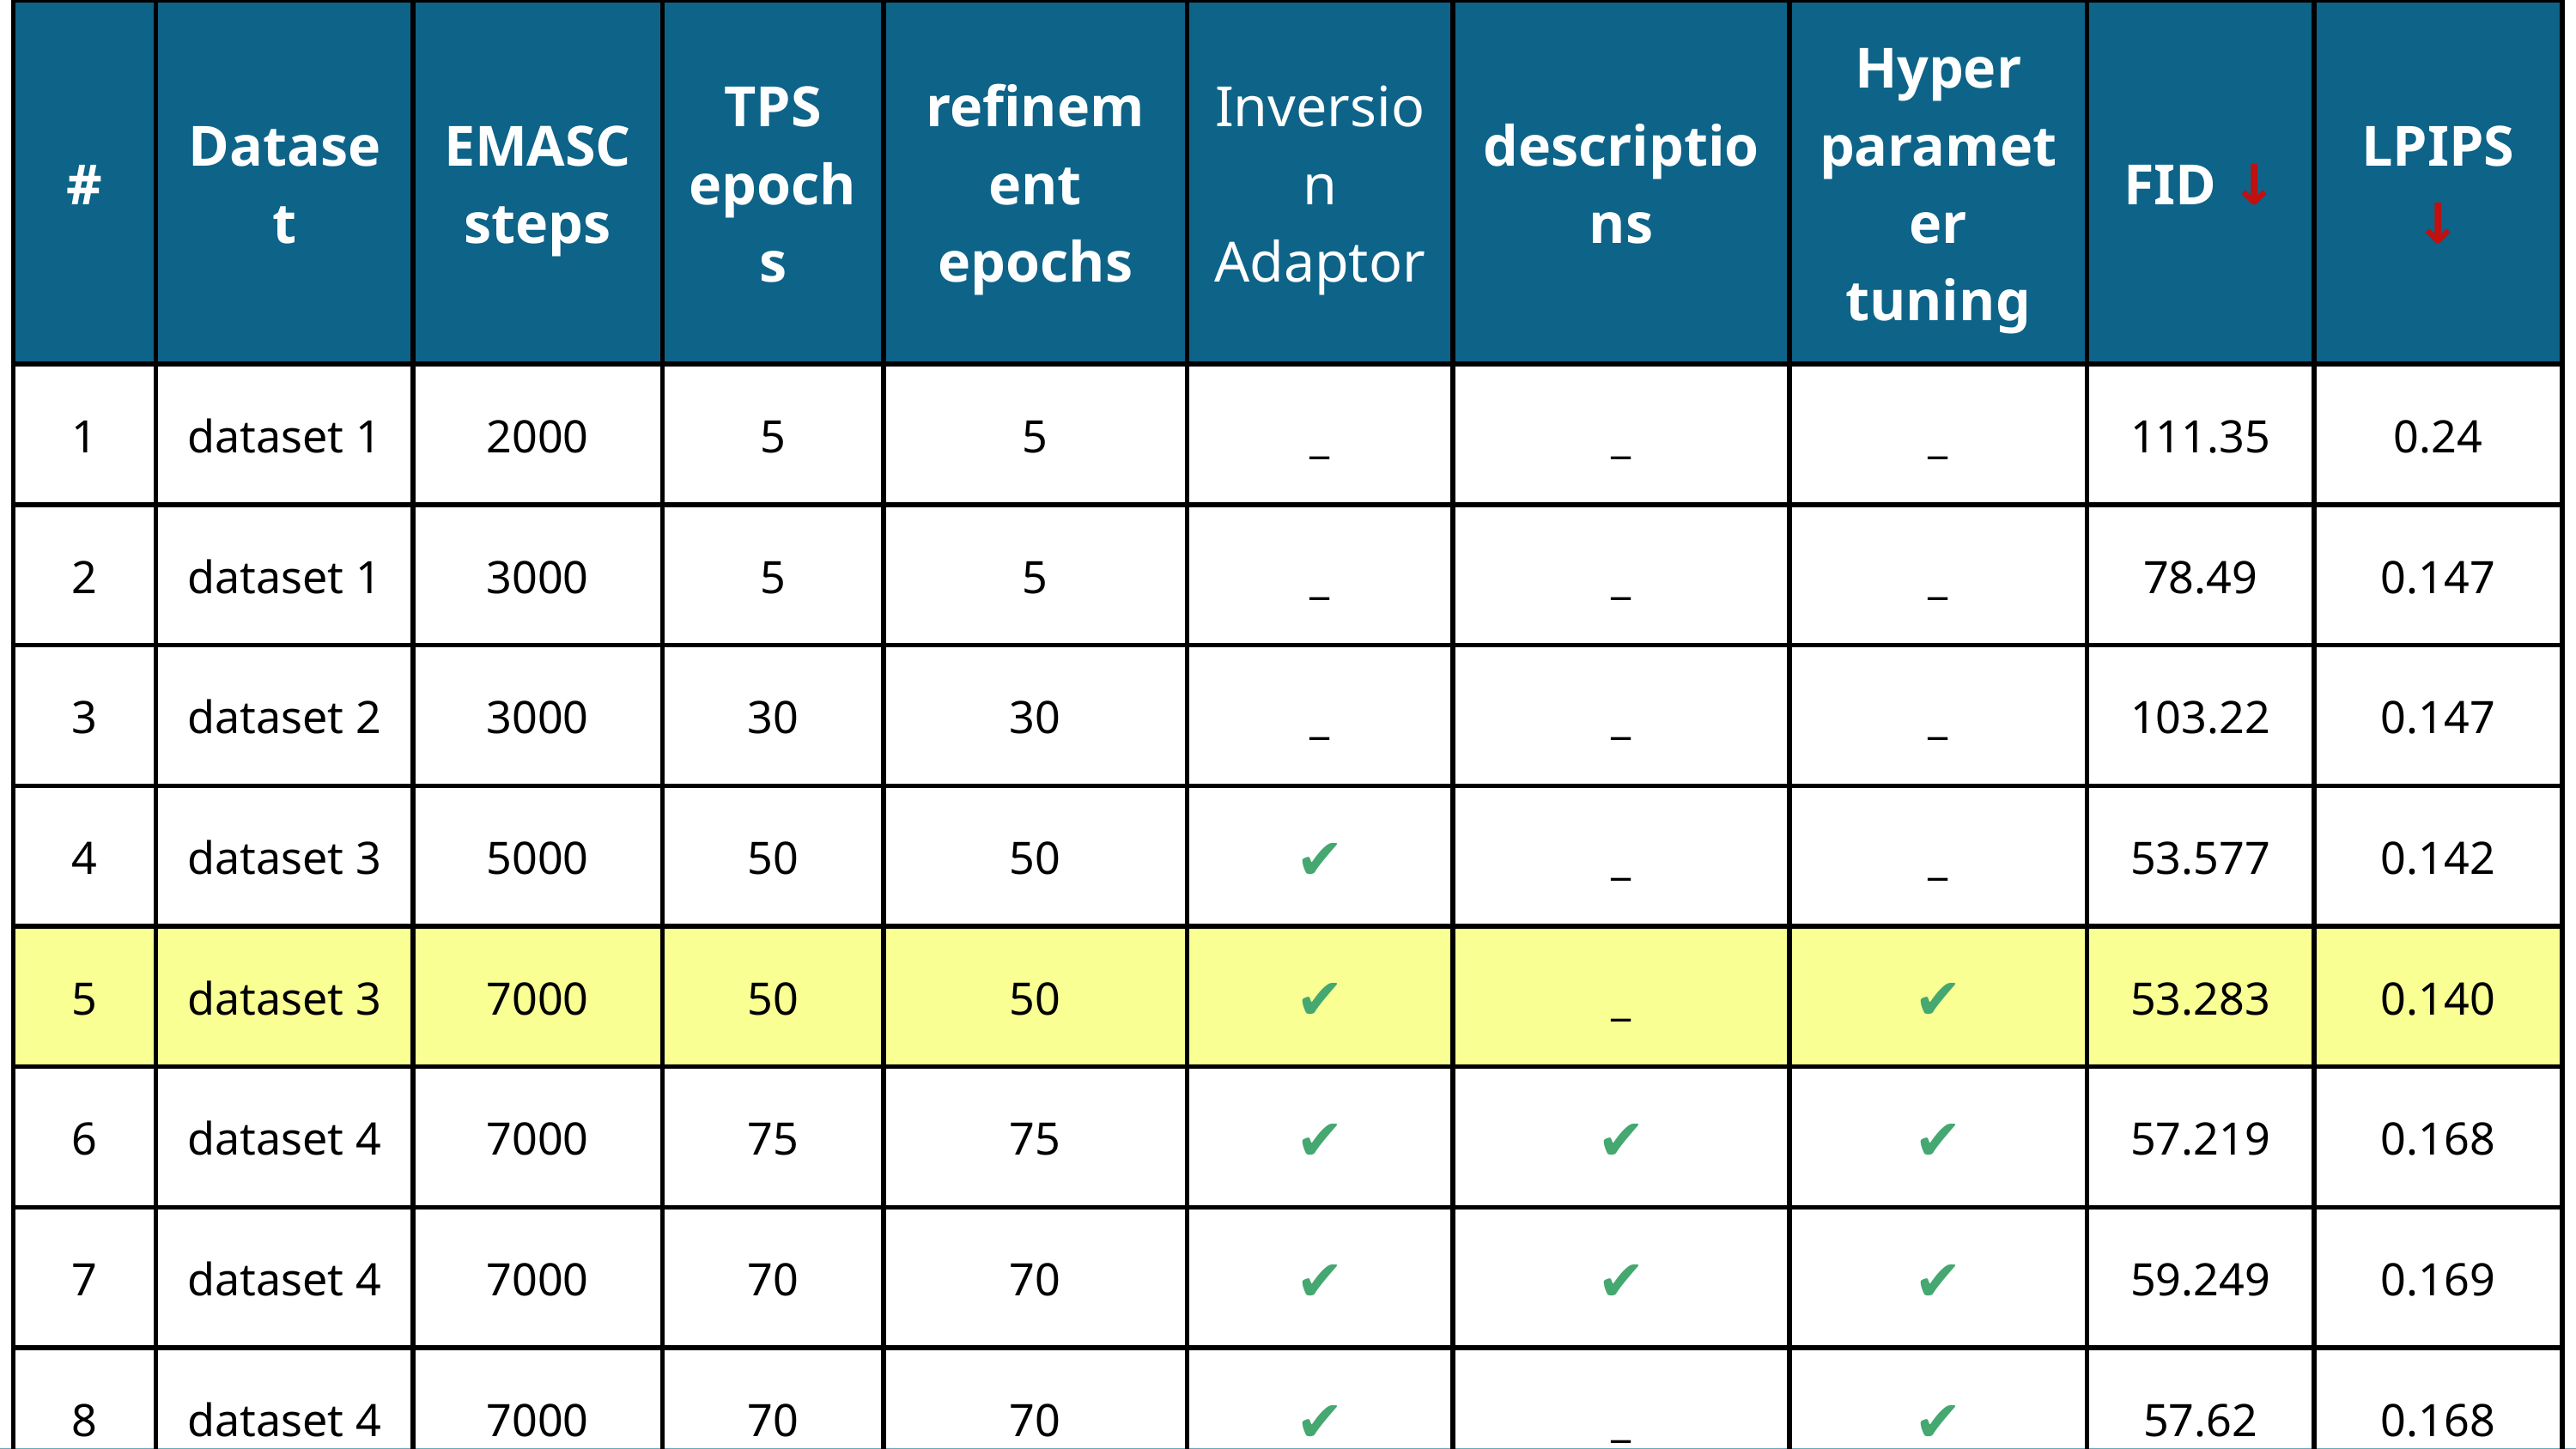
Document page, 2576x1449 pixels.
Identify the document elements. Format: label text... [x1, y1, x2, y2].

table_cell ✔ [1792, 1350, 2085, 1449]
table_cell 70 [665, 1210, 881, 1345]
table_cell 0.142 [2317, 788, 2560, 924]
table_cell 2000 [416, 367, 660, 502]
table_cell 6 [15, 1069, 154, 1205]
table_cell dataset 1 [158, 367, 410, 502]
table_cell 0.147 [2317, 507, 2560, 643]
table_header FID ↓ [2089, 3, 2312, 361]
table_cell _ [1455, 367, 1787, 502]
table_cell 0.140 [2317, 929, 2560, 1064]
table_cell 5 [886, 507, 1185, 643]
table_cell ✔ [1189, 1069, 1450, 1205]
table_cell 5 [886, 367, 1185, 502]
table_cell ✔ [1189, 788, 1450, 924]
table_cell 50 [886, 788, 1185, 924]
table_cell ✔ [1189, 1210, 1450, 1345]
table_cell _ [1189, 367, 1450, 502]
table_cell 5 [665, 507, 881, 643]
table_cell _ [1455, 929, 1787, 1064]
table_cell 50 [886, 929, 1185, 1064]
table_cell 50 [665, 788, 881, 924]
table_cell _ [1455, 788, 1787, 924]
table_header Dataset [158, 3, 410, 361]
table_cell ✔ [1455, 1210, 1787, 1345]
table_cell ✔ [1455, 1069, 1787, 1205]
table_cell _ [1189, 507, 1450, 643]
table_cell dataset 4 [158, 1210, 410, 1345]
table_header LPIPS↓ [2317, 3, 2560, 361]
table_cell _ [1792, 367, 2085, 502]
table_cell dataset 3 [158, 788, 410, 924]
table_cell 0.168 [2317, 1069, 2560, 1205]
table_cell _ [1455, 1350, 1787, 1449]
table_cell 0.168 [2317, 1350, 2560, 1449]
table_cell 57.62 [2089, 1350, 2312, 1449]
table_cell dataset 4 [158, 1350, 410, 1449]
table_cell dataset 4 [158, 1069, 410, 1205]
table_cell 50 [665, 929, 881, 1064]
table_cell 8 [15, 1350, 154, 1449]
table_cell _ [1455, 507, 1787, 643]
table_cell 5000 [416, 788, 660, 924]
table_cell 53.577 [2089, 788, 2312, 924]
table_cell 3000 [416, 507, 660, 643]
table_header TPS epochs [665, 3, 881, 361]
table_cell _ [1189, 647, 1450, 784]
table_cell _ [1792, 647, 2085, 784]
table_cell 57.219 [2089, 1069, 2312, 1205]
table_cell 3 [15, 647, 154, 784]
text_box [2565, 0, 2576, 1449]
table_cell _ [1792, 507, 2085, 643]
table_header descriptions [1455, 3, 1787, 361]
table_header EMASC steps [416, 3, 660, 361]
table_cell 3000 [416, 647, 660, 784]
table_header Inversion Adaptor [1189, 3, 1450, 361]
table_cell 0.24 [2317, 367, 2560, 502]
table_cell 70 [665, 1350, 881, 1449]
table_cell 53.283 [2089, 929, 2312, 1064]
table_cell dataset 3 [158, 929, 410, 1064]
text_box [0, 0, 11, 1449]
table_cell 75 [665, 1069, 881, 1205]
table_cell ✔ [1189, 929, 1450, 1064]
table_cell 75 [886, 1069, 1185, 1205]
table_cell ✔ [1792, 1210, 2085, 1345]
table_cell 30 [886, 647, 1185, 784]
table_cell 111.35 [2089, 367, 2312, 502]
table_cell 70 [886, 1350, 1185, 1449]
table_cell ✔ [1792, 929, 2085, 1064]
table_cell ✔ [1792, 1069, 2085, 1205]
table_cell 7000 [416, 1069, 660, 1205]
table_cell dataset 2 [158, 647, 410, 784]
table_cell _ [1792, 788, 2085, 924]
table_cell dataset 1 [158, 507, 410, 643]
table_cell 4 [15, 788, 154, 924]
table_cell 5 [15, 929, 154, 1064]
table_header # [15, 3, 154, 361]
table_cell 30 [665, 647, 881, 784]
table_cell ✔ [1189, 1350, 1450, 1449]
table_cell 7000 [416, 1350, 660, 1449]
table_cell _ [1455, 647, 1787, 784]
table_cell 0.147 [2317, 647, 2560, 784]
table_cell 5 [665, 367, 881, 502]
table_cell 0.169 [2317, 1210, 2560, 1345]
table_cell 103.22 [2089, 647, 2312, 784]
table_cell 78.49 [2089, 507, 2312, 643]
table_cell 7000 [416, 929, 660, 1064]
table_header Hyper parameter tuning [1792, 3, 2085, 361]
table_cell 7000 [416, 1210, 660, 1345]
table_cell 70 [886, 1210, 1185, 1345]
table_header refinement epochs [886, 3, 1185, 361]
table_cell 59.249 [2089, 1210, 2312, 1345]
table_cell 1 [15, 367, 154, 502]
table_cell 2 [15, 507, 154, 643]
table_cell 7 [15, 1210, 154, 1345]
